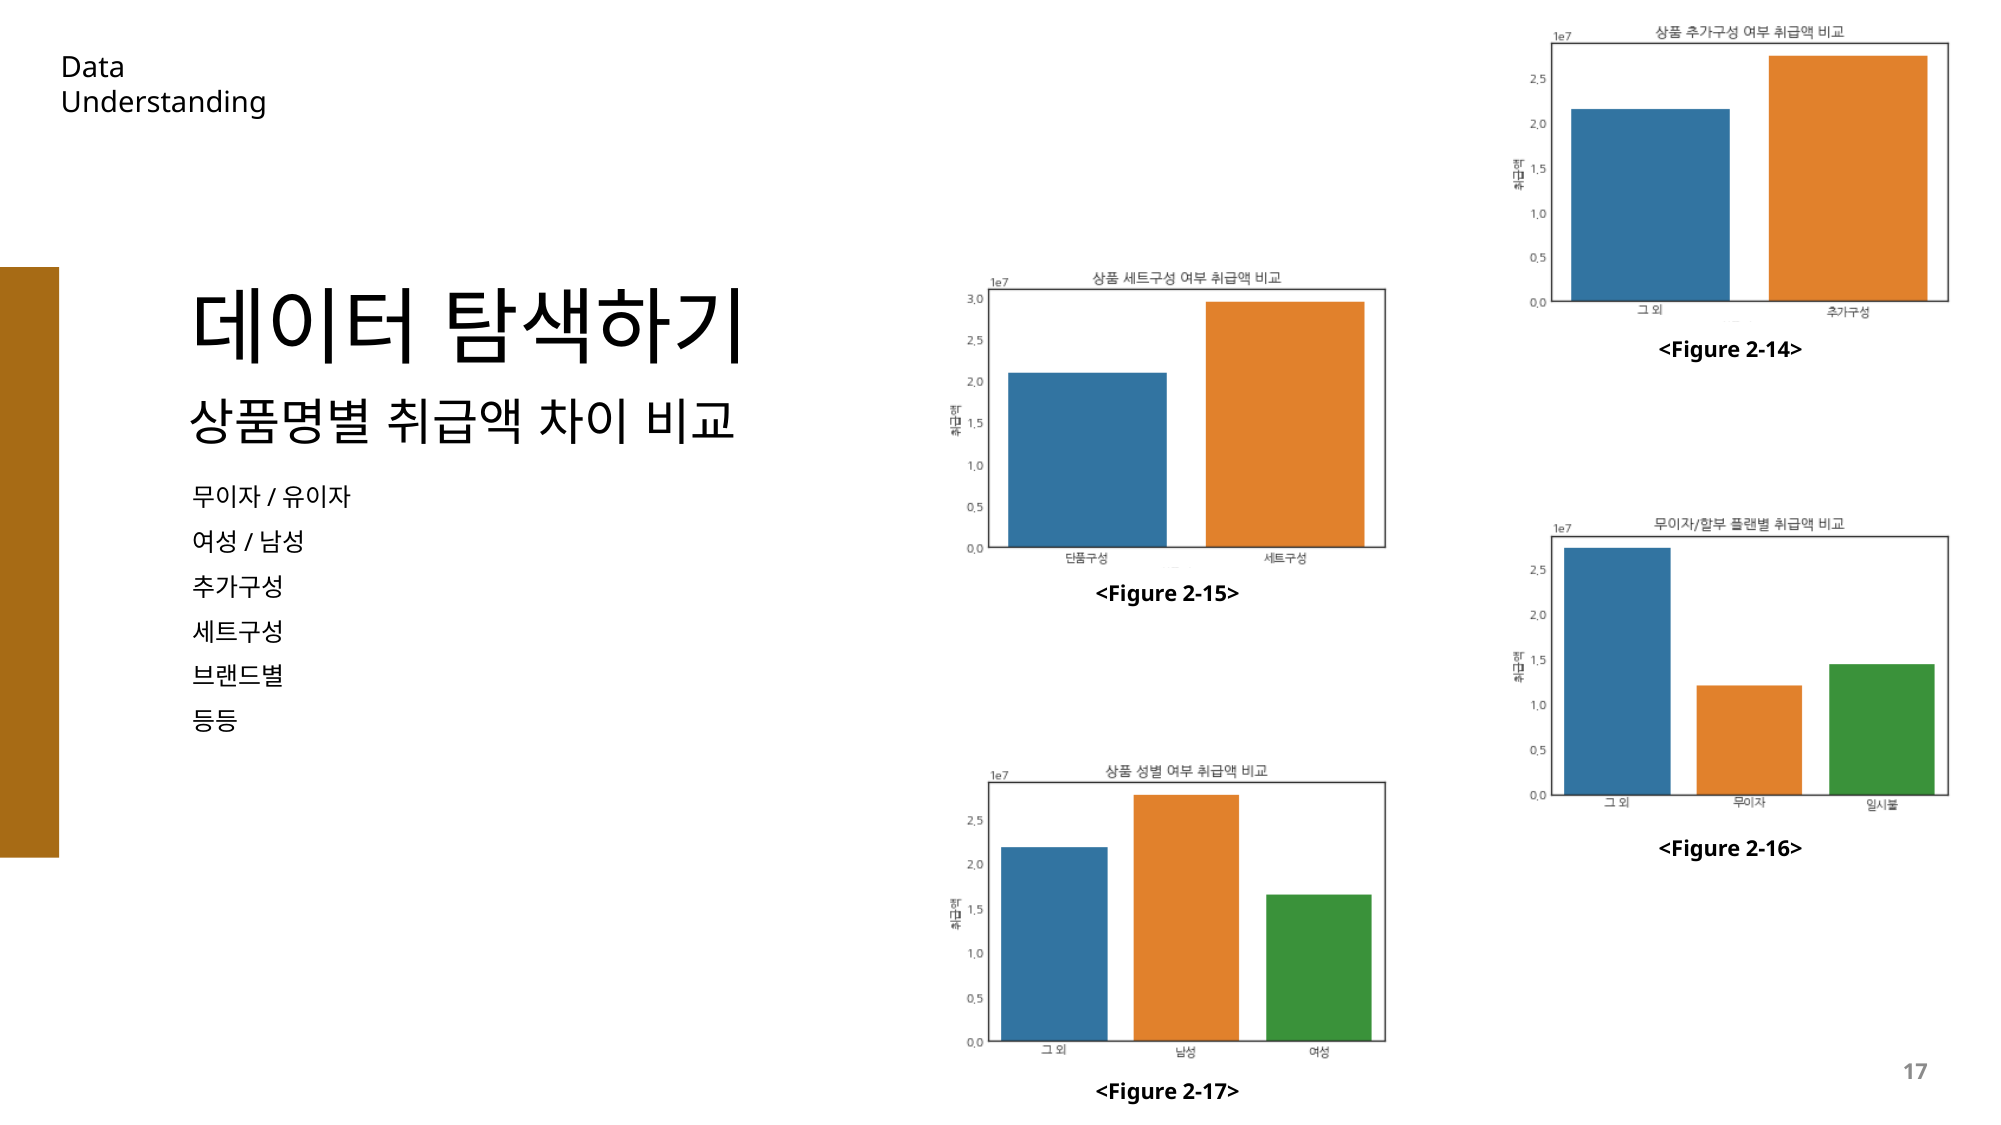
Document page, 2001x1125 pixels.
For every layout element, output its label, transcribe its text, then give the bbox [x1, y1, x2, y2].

text_box 상품명별 취급액 차이 비교 [173, 383, 752, 458]
picture [942, 757, 1393, 1061]
text_box 무이자/유이자 여성/남성 추가구성 세트구성 브랜드별 등등 [177, 459, 366, 744]
text_box <Figure 2-16> [1643, 814, 1818, 869]
text_box 데이터 탐색하기 [175, 267, 764, 382]
slide_number 17 [1492, 1042, 1943, 1103]
picture [1505, 510, 1956, 814]
text_box <Figure 2-17> [1080, 1061, 1255, 1111]
text_box Data Understanding [45, 40, 282, 126]
picture [942, 264, 1393, 568]
text_box <Figure 2-15> [1080, 568, 1255, 613]
text_box <Figure 2-14> [1643, 322, 1818, 370]
text_box [0, 266, 60, 859]
picture [1505, 18, 1956, 322]
